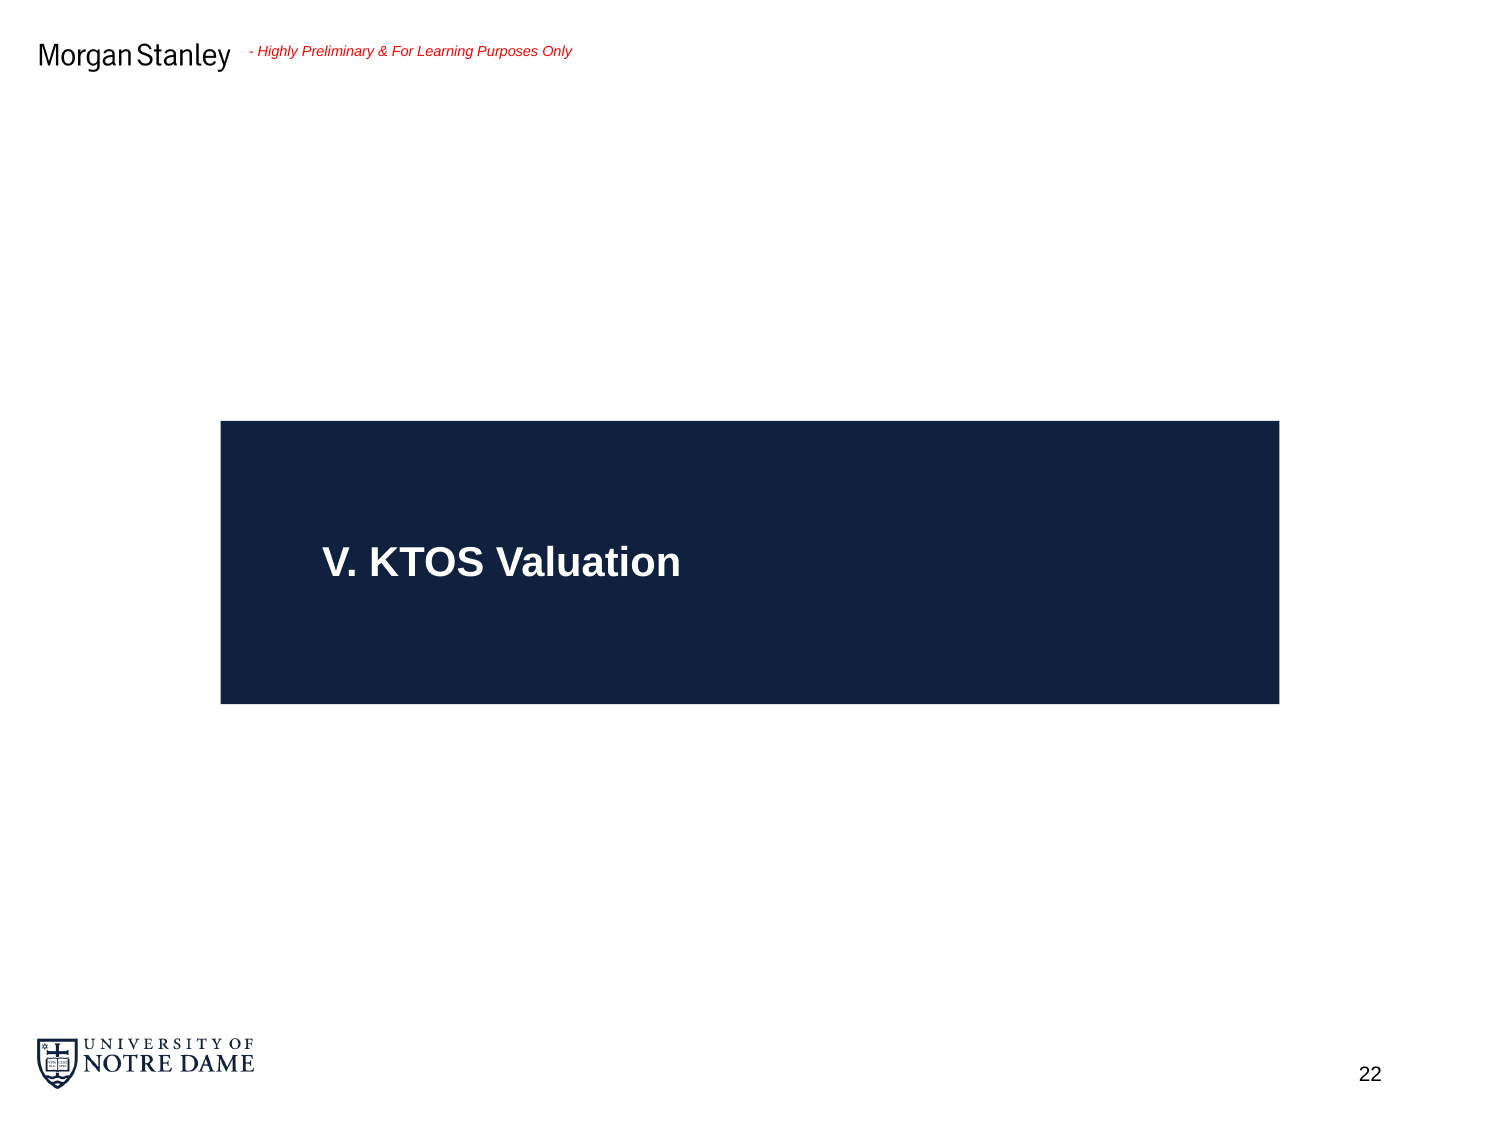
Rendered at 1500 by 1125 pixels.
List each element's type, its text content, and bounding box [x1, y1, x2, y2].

list V. KTOS Valuation [269, 522, 1231, 603]
picture [37, 1038, 254, 1089]
slide_number ‹#› [1059, 1042, 1397, 1103]
picture [26, 30, 244, 85]
